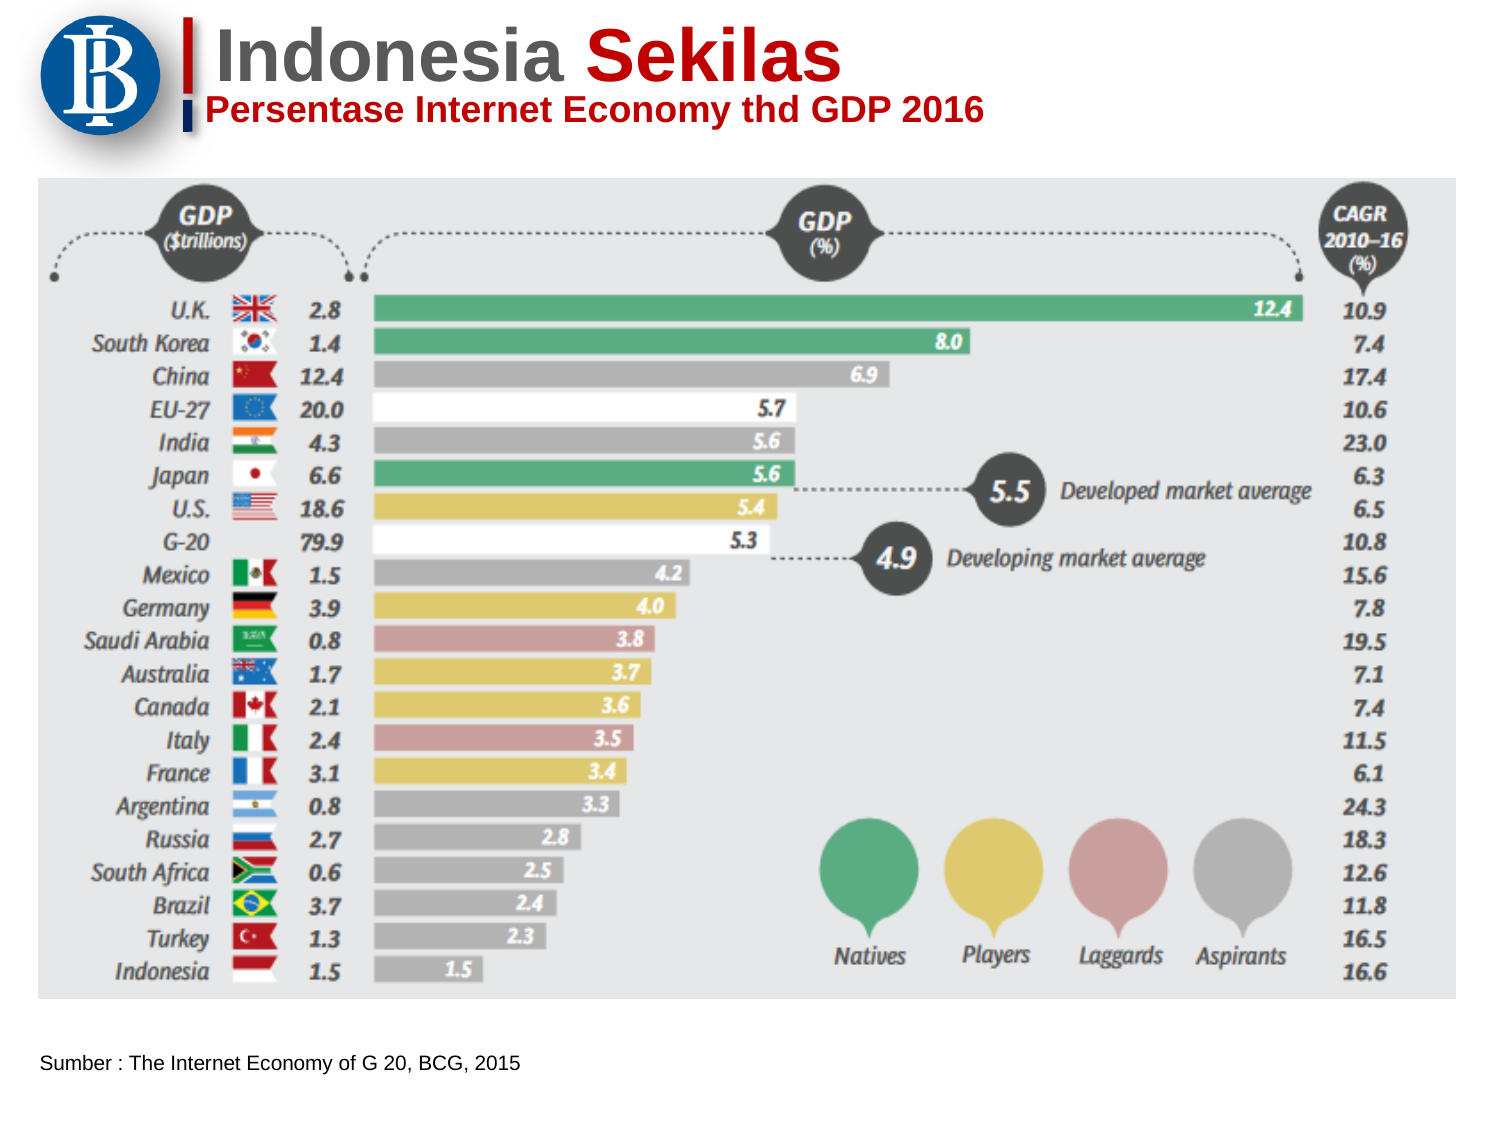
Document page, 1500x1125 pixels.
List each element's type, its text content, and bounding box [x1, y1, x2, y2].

text_box Indonesia Sekilas [200, 13, 1075, 88]
text_box Sumber : The Internet Economy of G 20, BCG, 2015 [24, 1042, 1336, 1082]
picture [37, 12, 163, 138]
picture [38, 177, 1456, 999]
text_box Persentase Internet Economy thd GDP 2016 [210, 77, 1422, 138]
